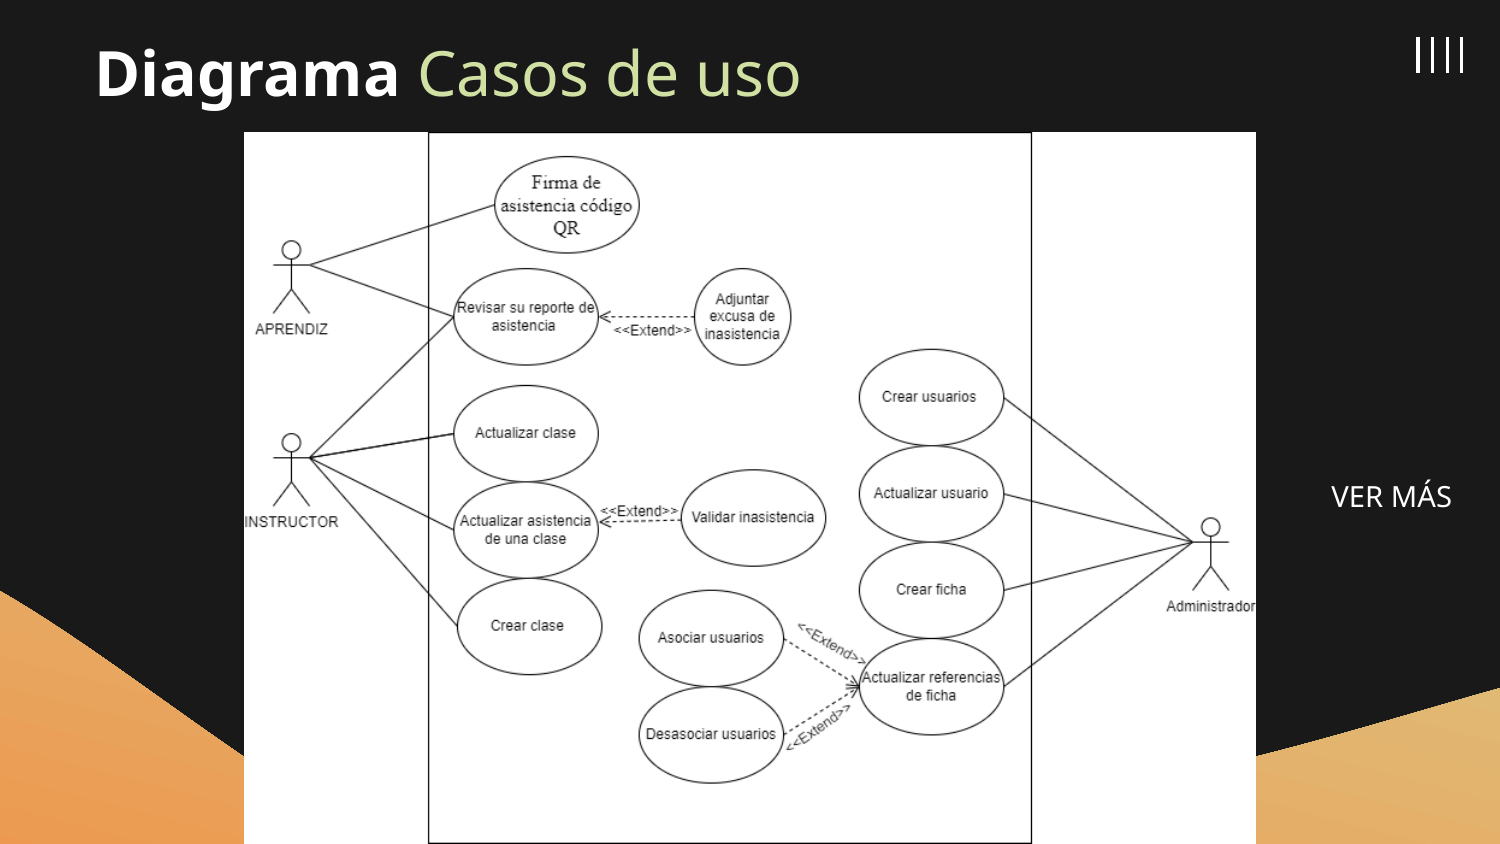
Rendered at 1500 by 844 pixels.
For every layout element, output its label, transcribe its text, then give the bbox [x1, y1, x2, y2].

title Diagrama Casos de uso [79, 19, 891, 191]
text_box VER MÁS [1316, 463, 1500, 529]
picture [244, 132, 1256, 844]
